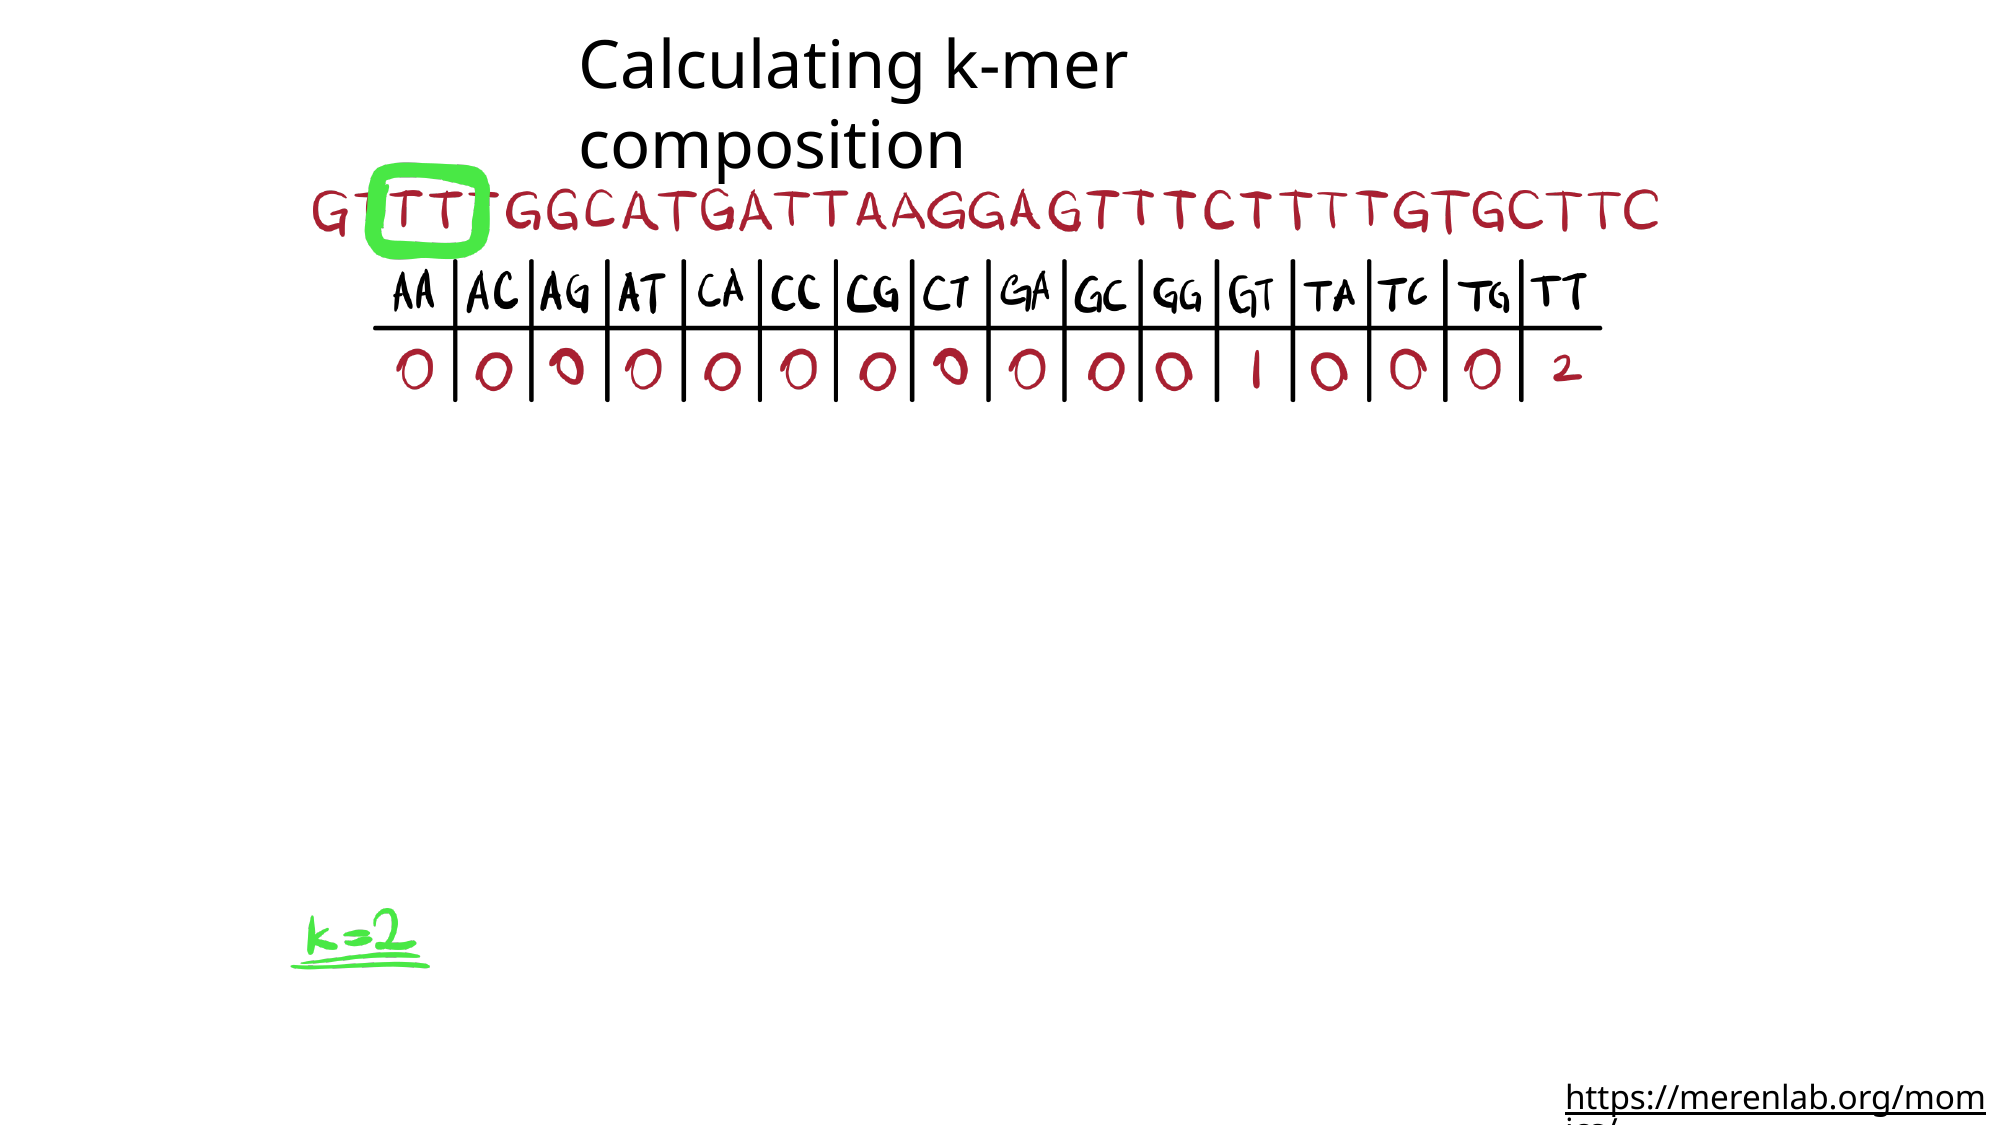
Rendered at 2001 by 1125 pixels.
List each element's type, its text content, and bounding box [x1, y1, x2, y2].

picture [257, 140, 1743, 985]
text_box https://merenlab.org/momics/ [1550, 1068, 2000, 1125]
text_box Calculating k-mer composition [563, 14, 1508, 140]
